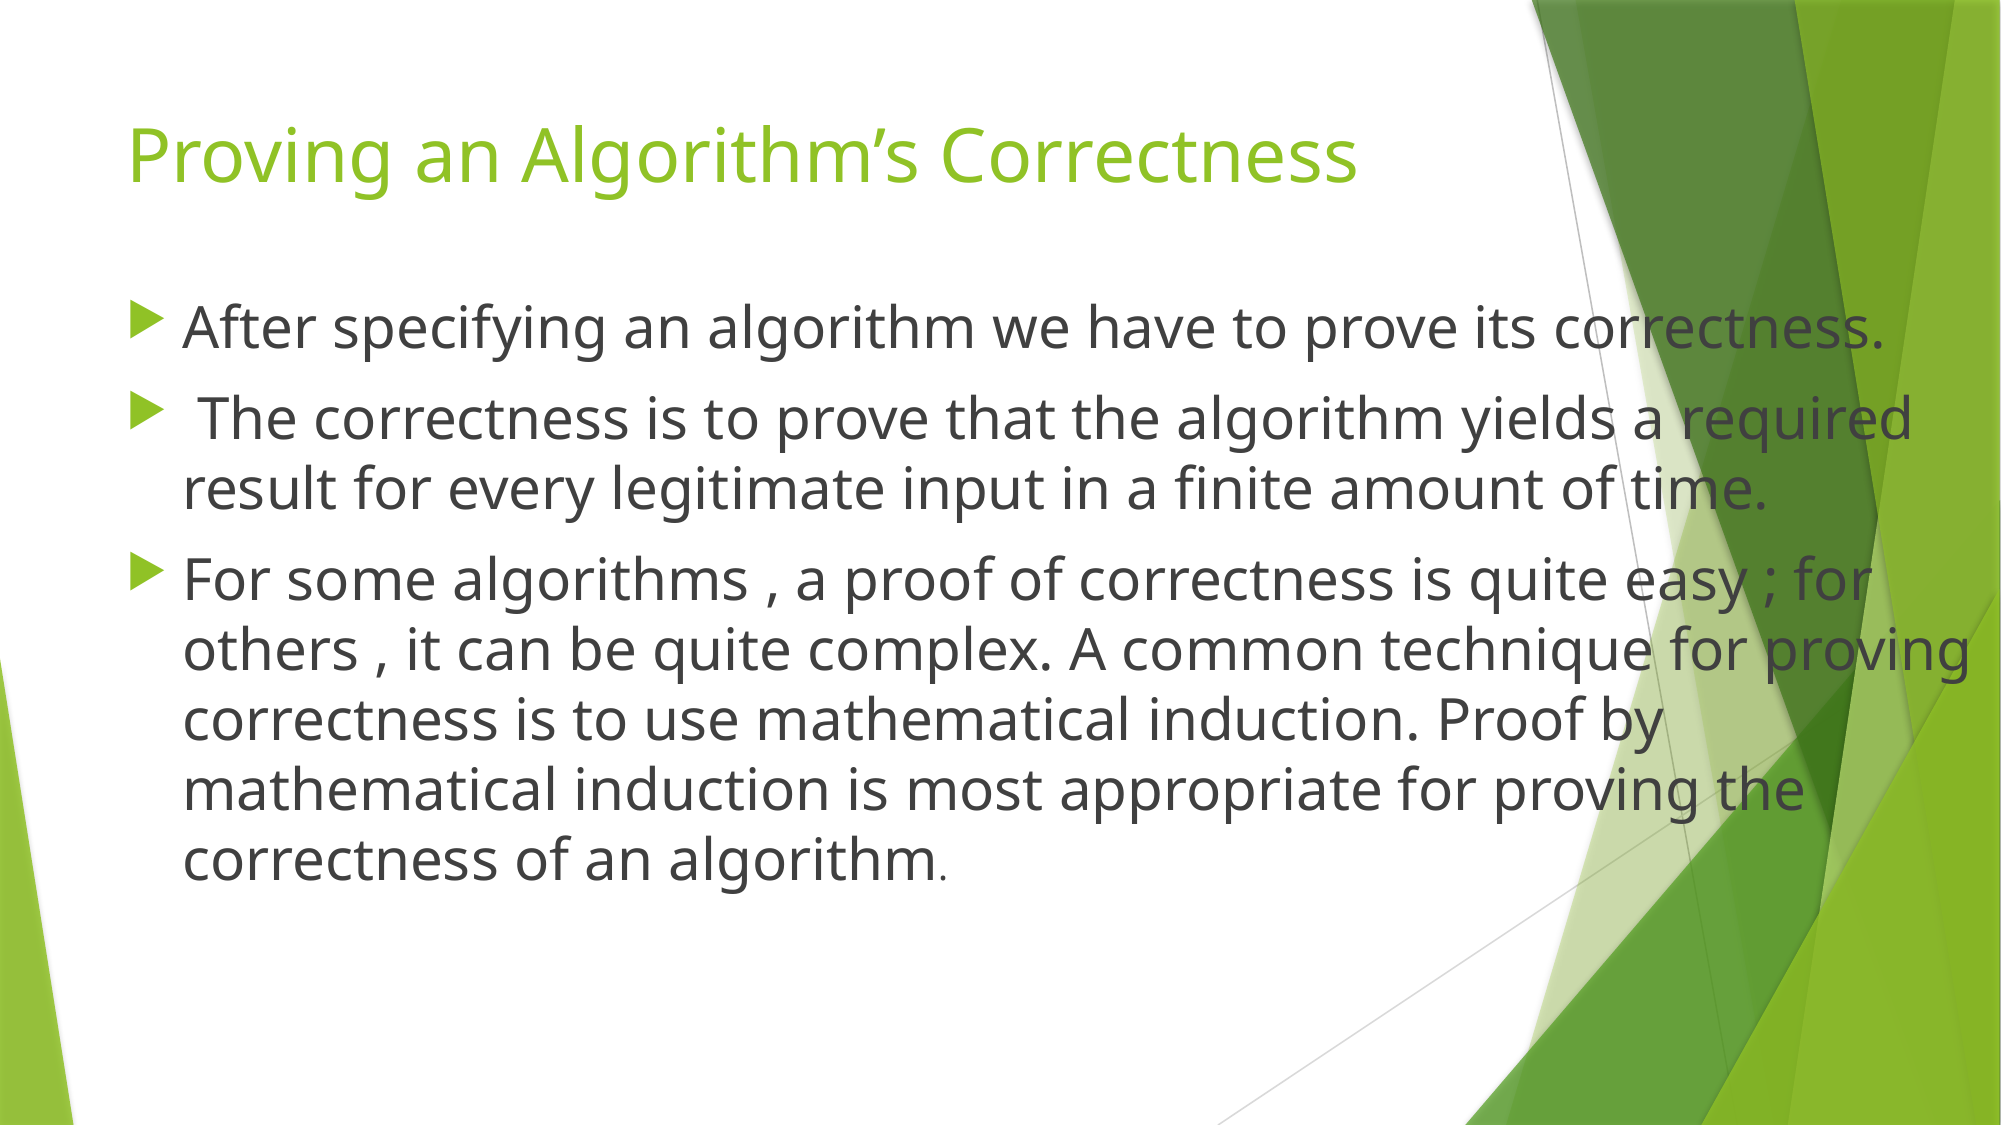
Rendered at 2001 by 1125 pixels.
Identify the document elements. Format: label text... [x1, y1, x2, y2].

list After specifying an algorithm we have to prove its correctness. The correctness is to prove that the algorithm yields a required result for every legitimate input in a finite amount of time. For some algorithms , a proof of correctness is quite easy ; for others , it can be quite complex. A common technique for proving correctness is to use mathematical induction. Proof by mathematical induction is most appropriate for proving the correctness of an algorithm. [111, 282, 2000, 992]
title Proving an Algorithm’s Correctness [111, 99, 1522, 282]
